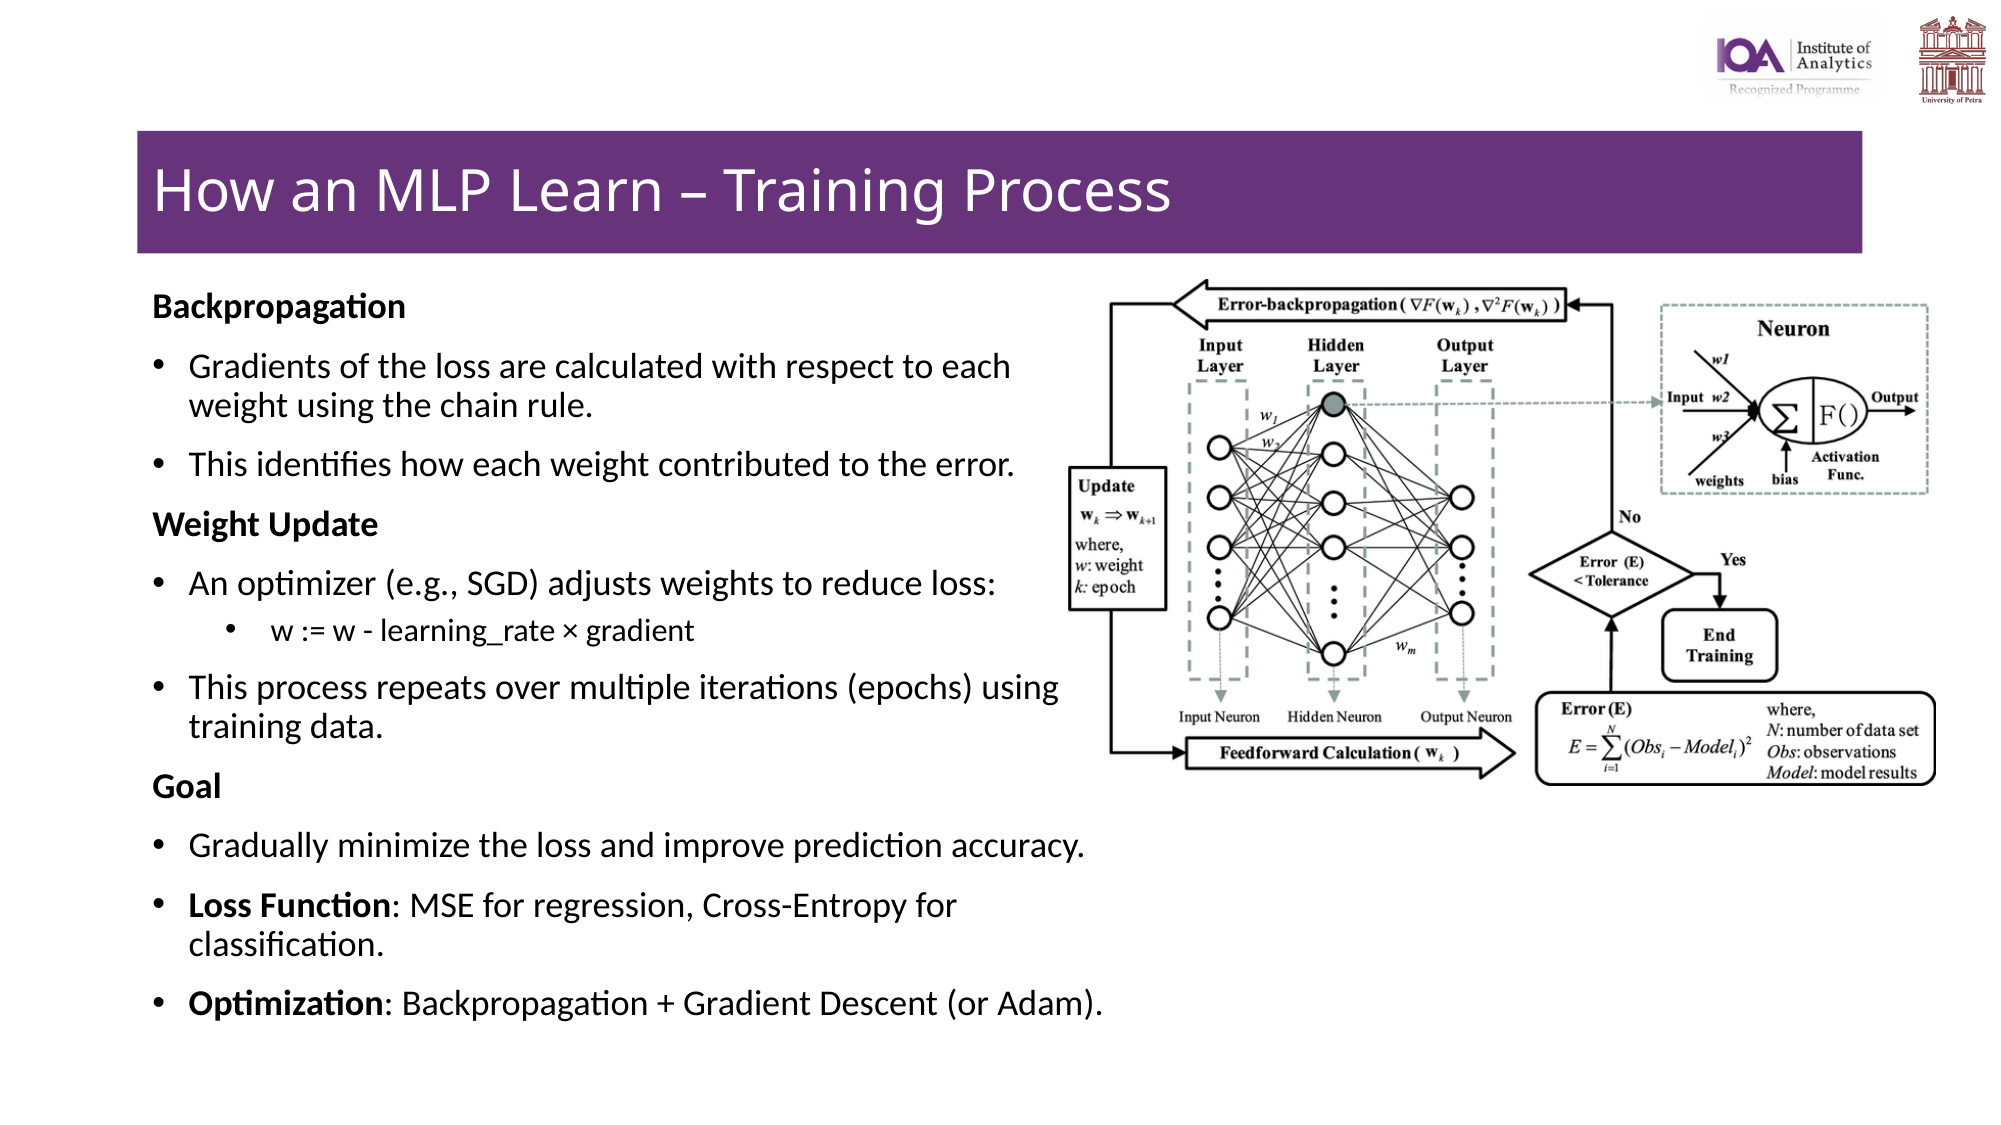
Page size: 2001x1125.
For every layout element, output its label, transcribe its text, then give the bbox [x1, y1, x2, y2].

title How an MLP Learn – Training Process [137, 130, 1863, 254]
picture [1919, 16, 1986, 111]
picture [1728, 37, 1861, 75]
picture [1068, 279, 1936, 786]
list Backpropagation Gradients of the loss are calculated with respect to each weight using the chain rule. This identifies how each weight contributed to the error. Weight Update An optimizer (e.g., SGD) adjusts weights to reduce loss: w := w - learning_rate × gradient This process repeats over multiple iterations (epochs) using training data. Goal Gradually minimize the loss and improve prediction accuracy. Loss Function: MSE for regression, Cross-Entropy for classification. Optimization: Backpropagation + Gradient Descent (or Adam). [137, 279, 1131, 1099]
